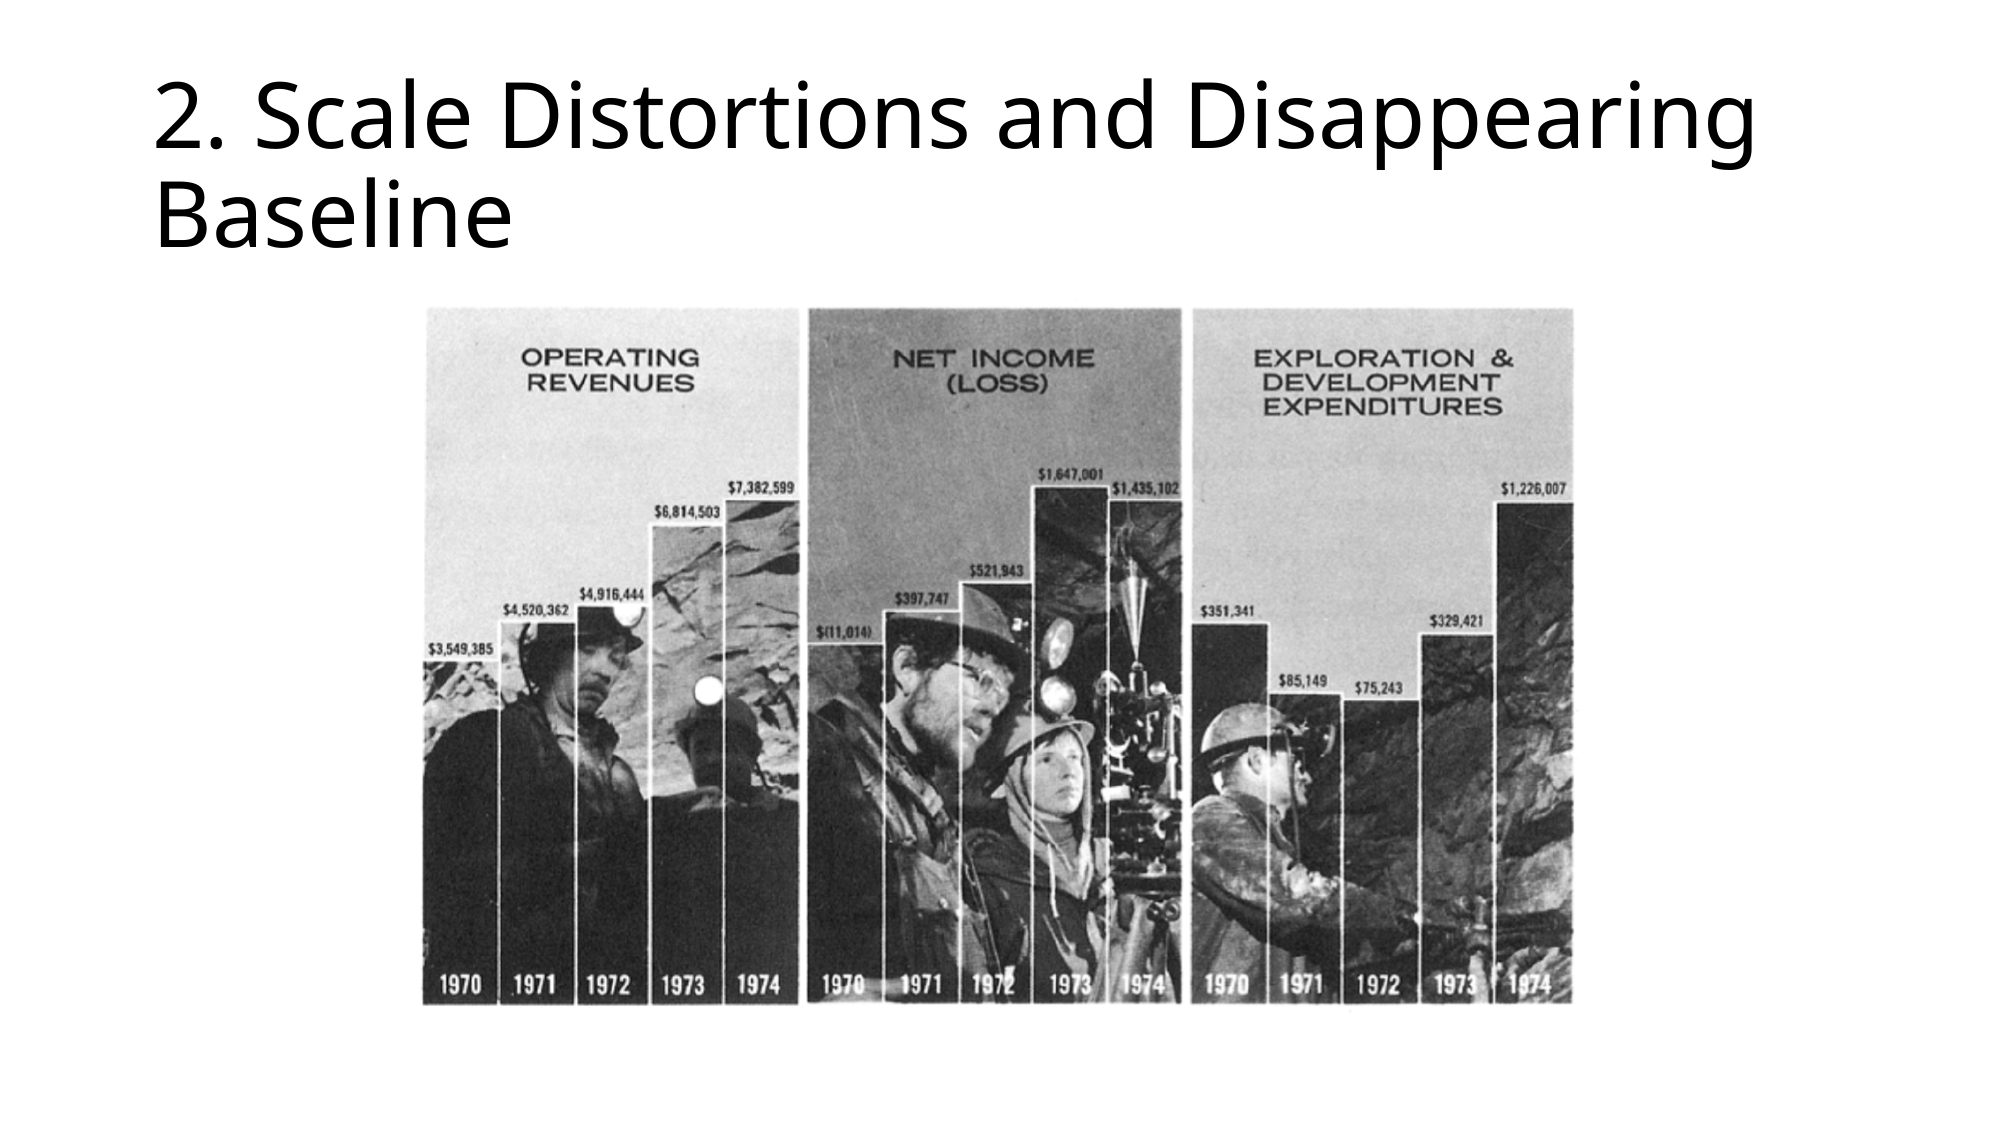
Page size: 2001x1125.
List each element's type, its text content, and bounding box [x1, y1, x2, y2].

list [419, 299, 1581, 1014]
title 2. Scale Distortions and Disappearing Baseline [137, 59, 1863, 278]
